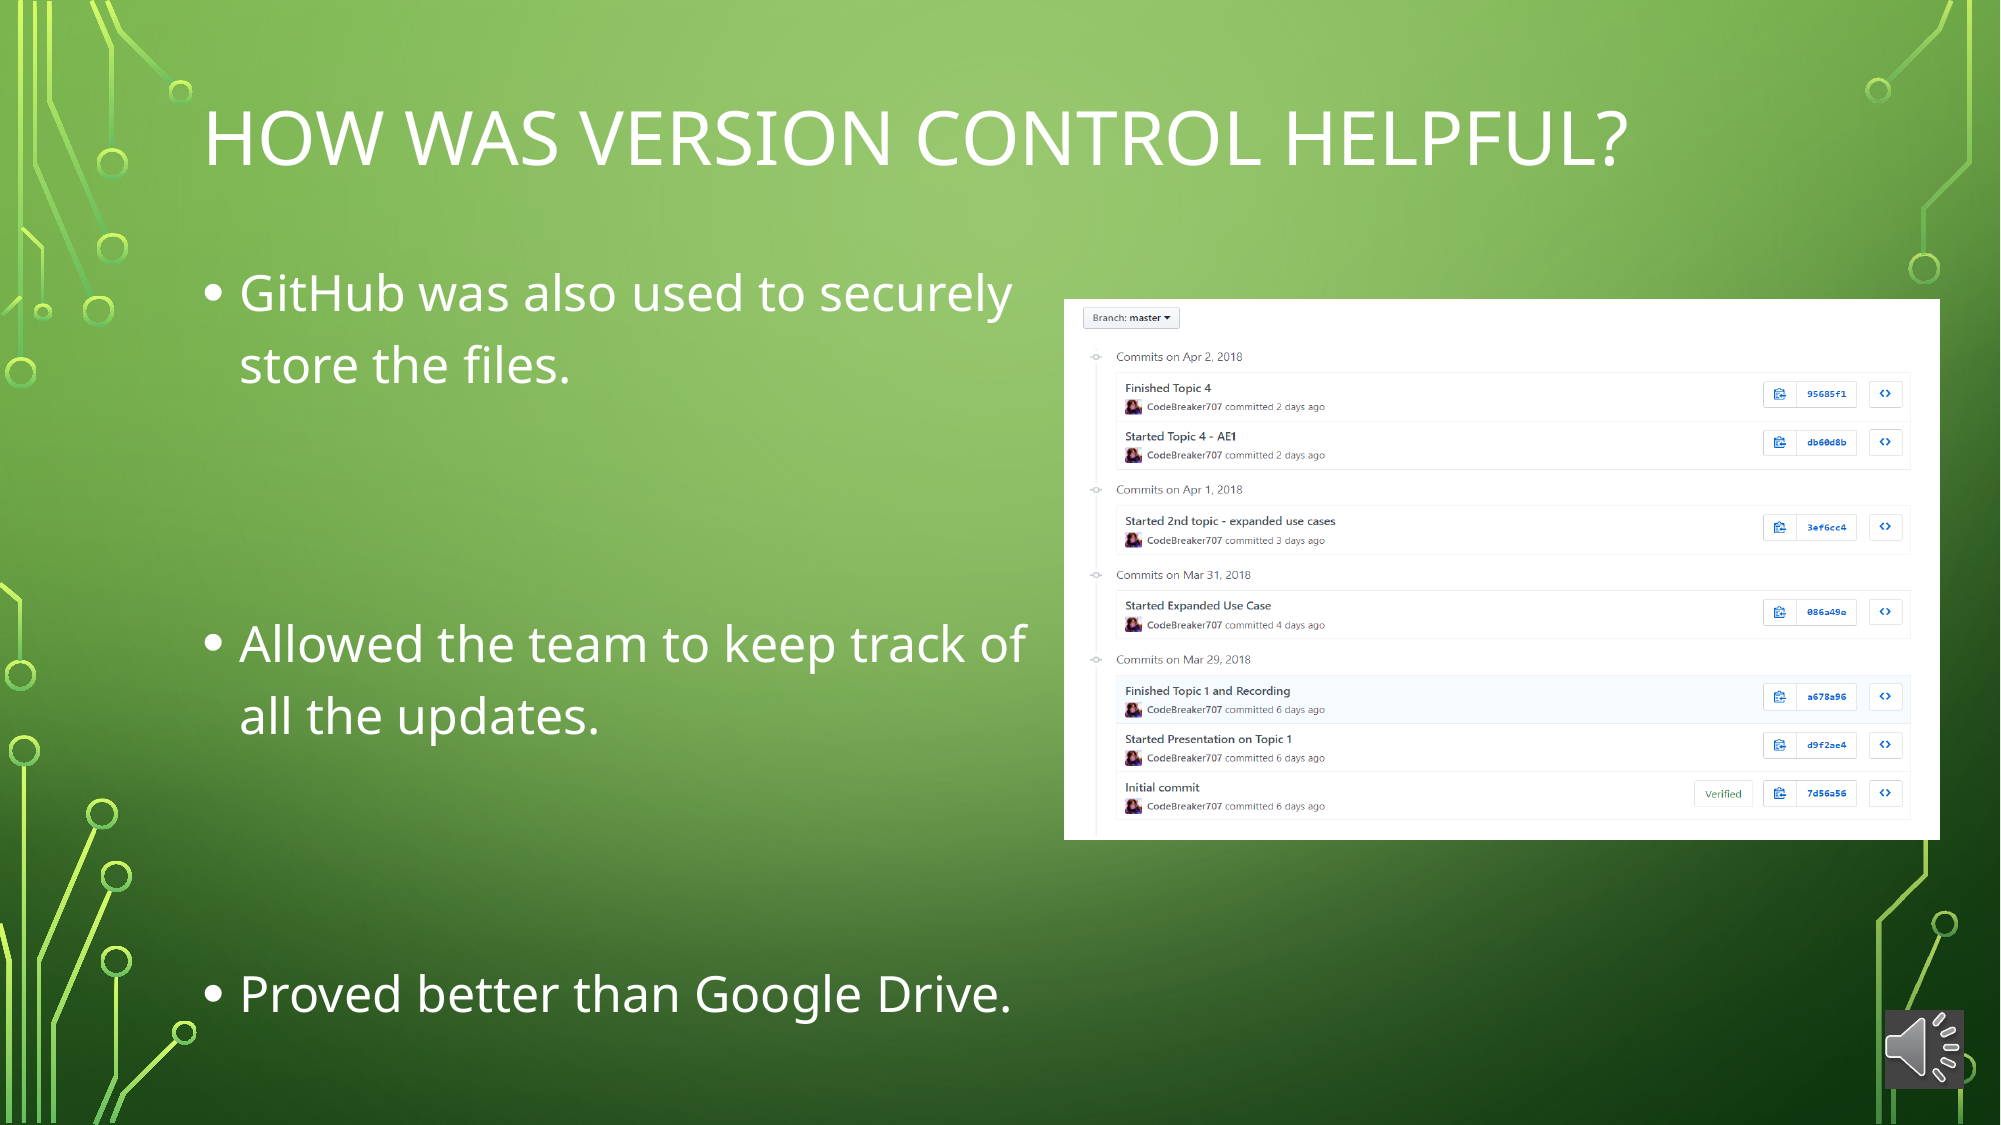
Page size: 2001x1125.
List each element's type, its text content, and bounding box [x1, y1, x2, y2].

list GitHub was also used to securely store the files. Allowed the team to keep track of all the updates. Proved better than Google Drive. [187, 242, 1063, 1086]
picture [1884, 1009, 1965, 1090]
picture [1063, 299, 1941, 840]
title How was version control helpful? [187, 39, 1813, 243]
